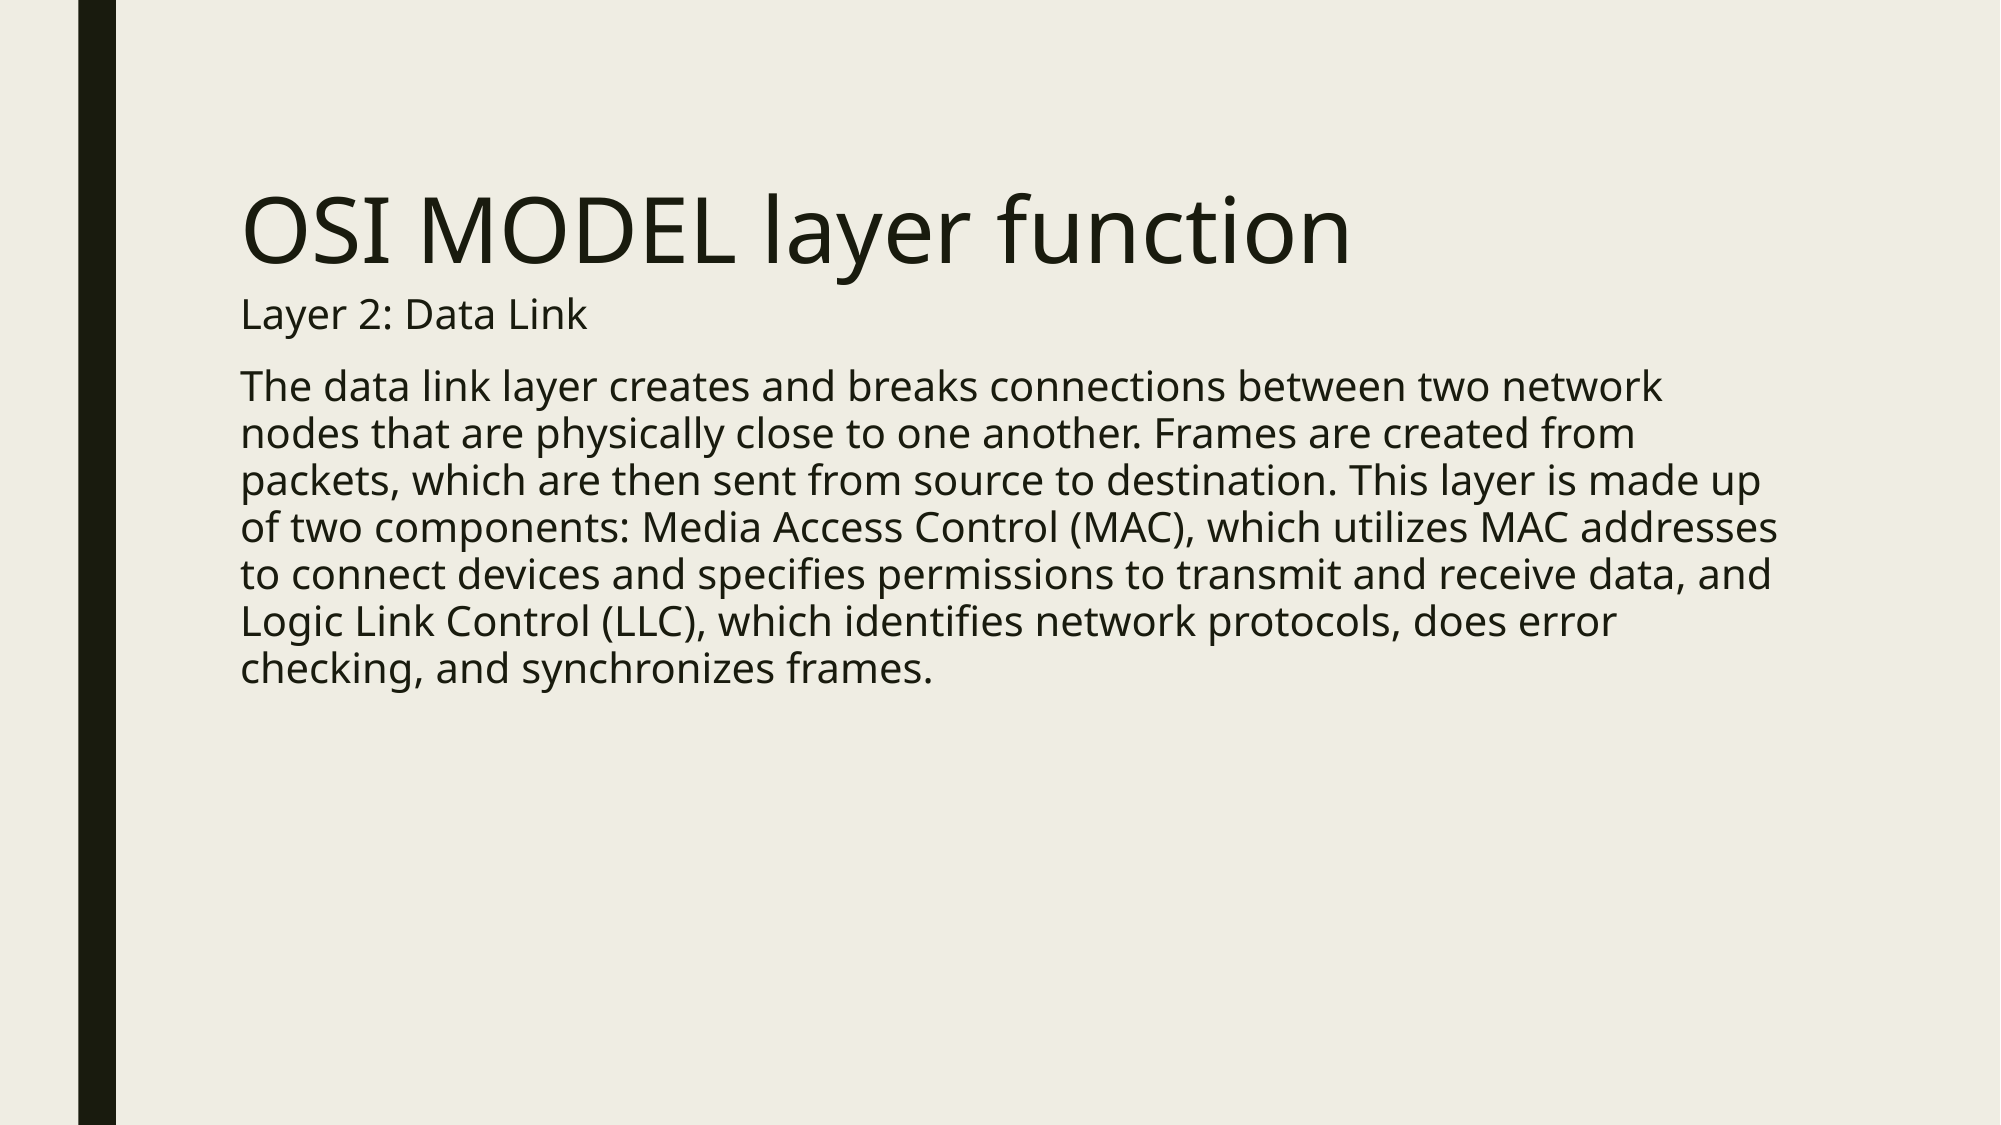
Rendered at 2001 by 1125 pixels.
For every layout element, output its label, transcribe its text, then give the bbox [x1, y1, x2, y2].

list Layer 2: Data Link The data link layer creates and breaks connections between two network nodes that are physically close to one another. Frames are created from packets, which are then sent from source to destination. This layer is made up of two components: Media Access Control (MAC), which utilizes MAC addresses to connect devices and specifies permissions to transmit and receive data, and Logic Link Control (LLC), which identifies network protocols, does error checking, and synchronizes frames. [225, 284, 1800, 872]
title OSI MODEL layer function [225, 112, 1800, 284]
